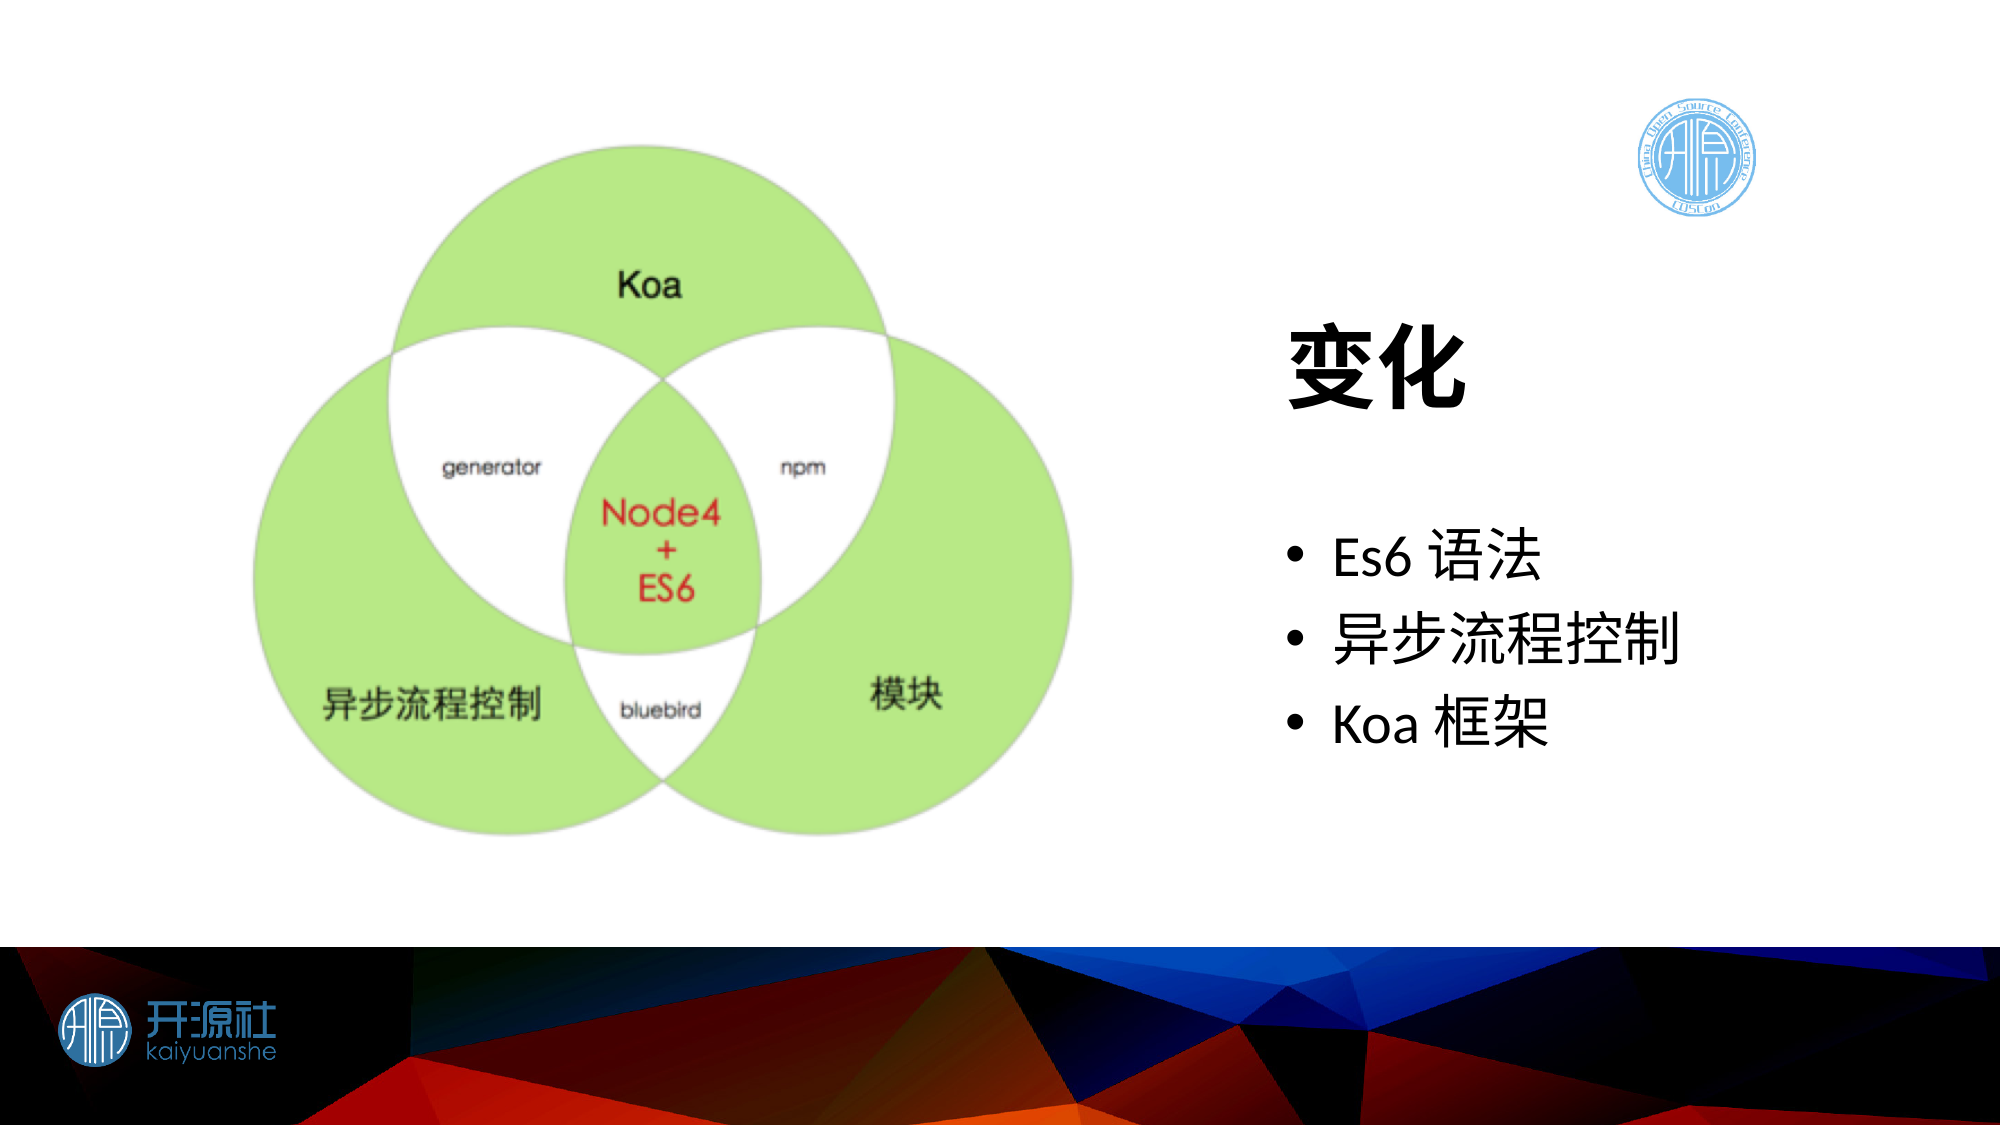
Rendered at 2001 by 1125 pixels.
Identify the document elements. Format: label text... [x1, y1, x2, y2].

list 变化 Es6语法 异步流程控制 Koa框架 [1270, 314, 1916, 914]
picture [1536, 59, 1863, 278]
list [97, 79, 1194, 918]
picture [0, 947, 2000, 1125]
